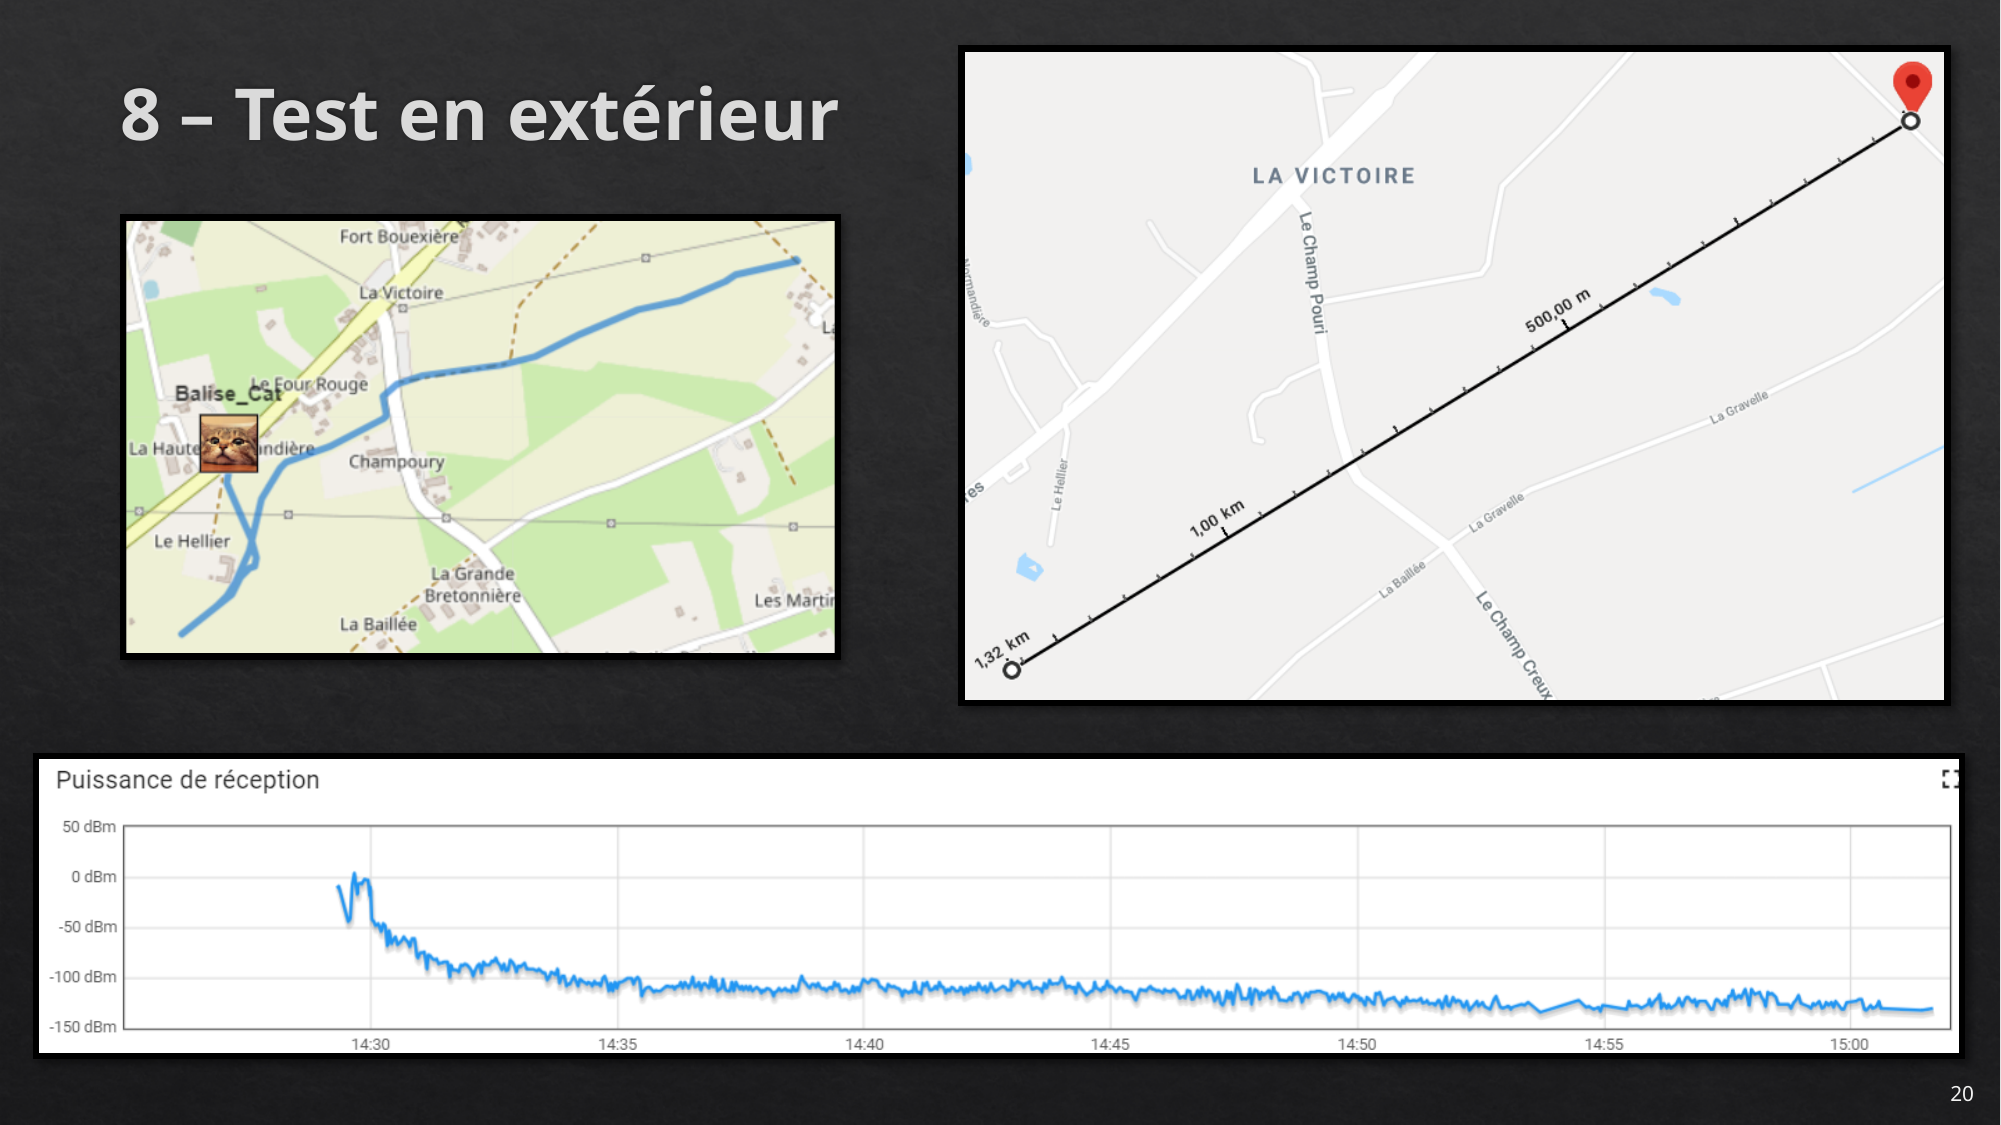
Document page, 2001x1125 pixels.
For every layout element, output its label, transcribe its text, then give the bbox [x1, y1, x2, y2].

title 8 – Test en extérieur [51, 31, 910, 191]
picture [126, 220, 835, 654]
picture [38, 759, 1960, 1054]
slide_number 20 [1865, 1064, 1989, 1125]
picture [964, 51, 1945, 701]
